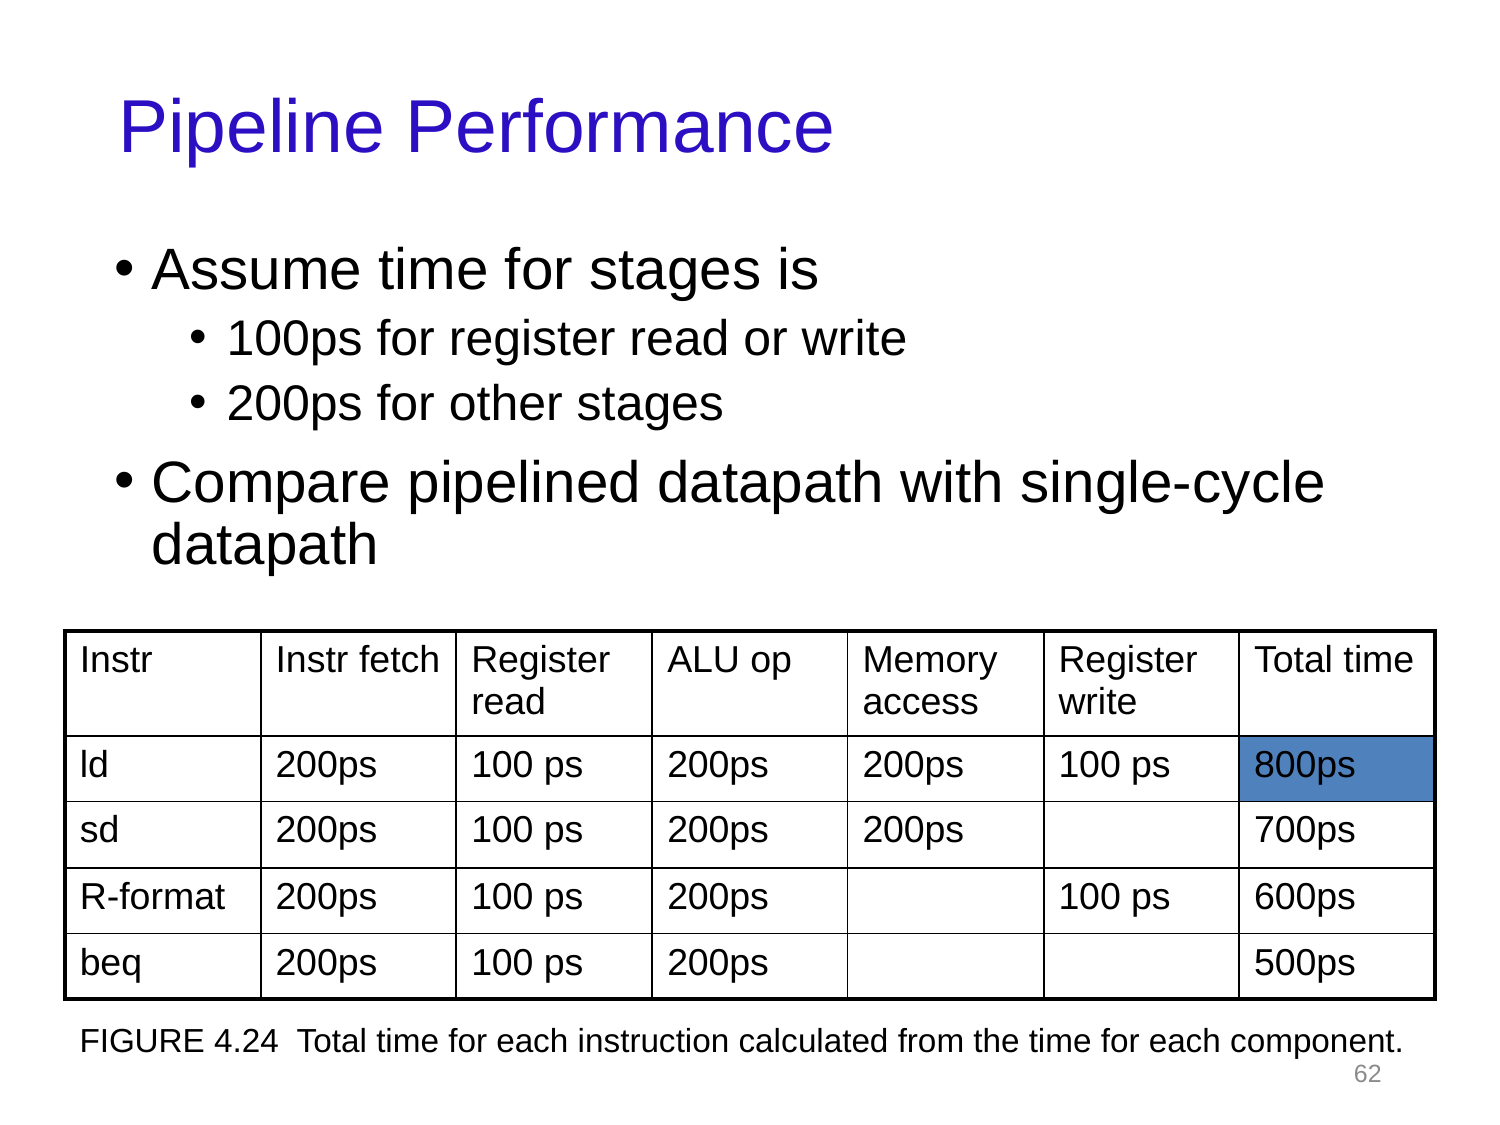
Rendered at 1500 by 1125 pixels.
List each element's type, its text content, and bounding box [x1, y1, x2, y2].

table_cell 200ps [653, 869, 847, 933]
table_cell 600ps [1240, 869, 1433, 933]
table_cell 200ps [653, 802, 847, 867]
table_header Register read [457, 633, 651, 735]
table_cell 200ps [848, 737, 1043, 801]
table_cell 200ps [848, 802, 1043, 867]
table_cell 100 ps [457, 802, 651, 867]
table_cell 100 ps [457, 934, 651, 997]
slide_number 62 [1059, 1066, 1397, 1103]
table_header ALU op [653, 633, 847, 735]
table_cell [1045, 802, 1238, 867]
table_cell 200ps [653, 934, 847, 997]
text_box FIGURE 4.24 Total time for each instruction calculated from the time for each component. [64, 1011, 1500, 1066]
table_cell 200ps [262, 737, 455, 801]
table_cell 200ps [653, 737, 847, 801]
table_header Instr [67, 633, 260, 735]
table_header Memory access [848, 633, 1043, 735]
table_cell beq [67, 934, 260, 997]
table_header Register write [1045, 633, 1238, 735]
table_header Total time [1240, 633, 1433, 735]
table_cell 200ps [262, 934, 455, 997]
table_cell 200ps [262, 802, 455, 867]
table_cell 700ps [1240, 802, 1433, 867]
table_cell ld [67, 737, 260, 801]
table_cell 100 ps [1045, 737, 1238, 801]
table_cell 200ps [262, 869, 455, 933]
list Assume time for stages is 100ps for register read or write 200ps for other stages Compare pipelined datapath with single-cycle datapath [99, 231, 1393, 629]
table_cell 100 ps [457, 737, 651, 801]
table_cell 800ps [1240, 737, 1433, 801]
table_cell 100 ps [457, 869, 651, 933]
table_cell 100 ps [1045, 869, 1238, 933]
table_cell 500ps [1240, 934, 1433, 997]
table_header Instr fetch [262, 633, 455, 735]
table_cell R-format [67, 869, 260, 933]
table_cell sd [67, 802, 260, 867]
table_cell [848, 869, 1043, 933]
table_cell [1045, 934, 1238, 997]
table_cell [848, 934, 1043, 997]
title Pipeline Performance [103, 59, 1397, 197]
